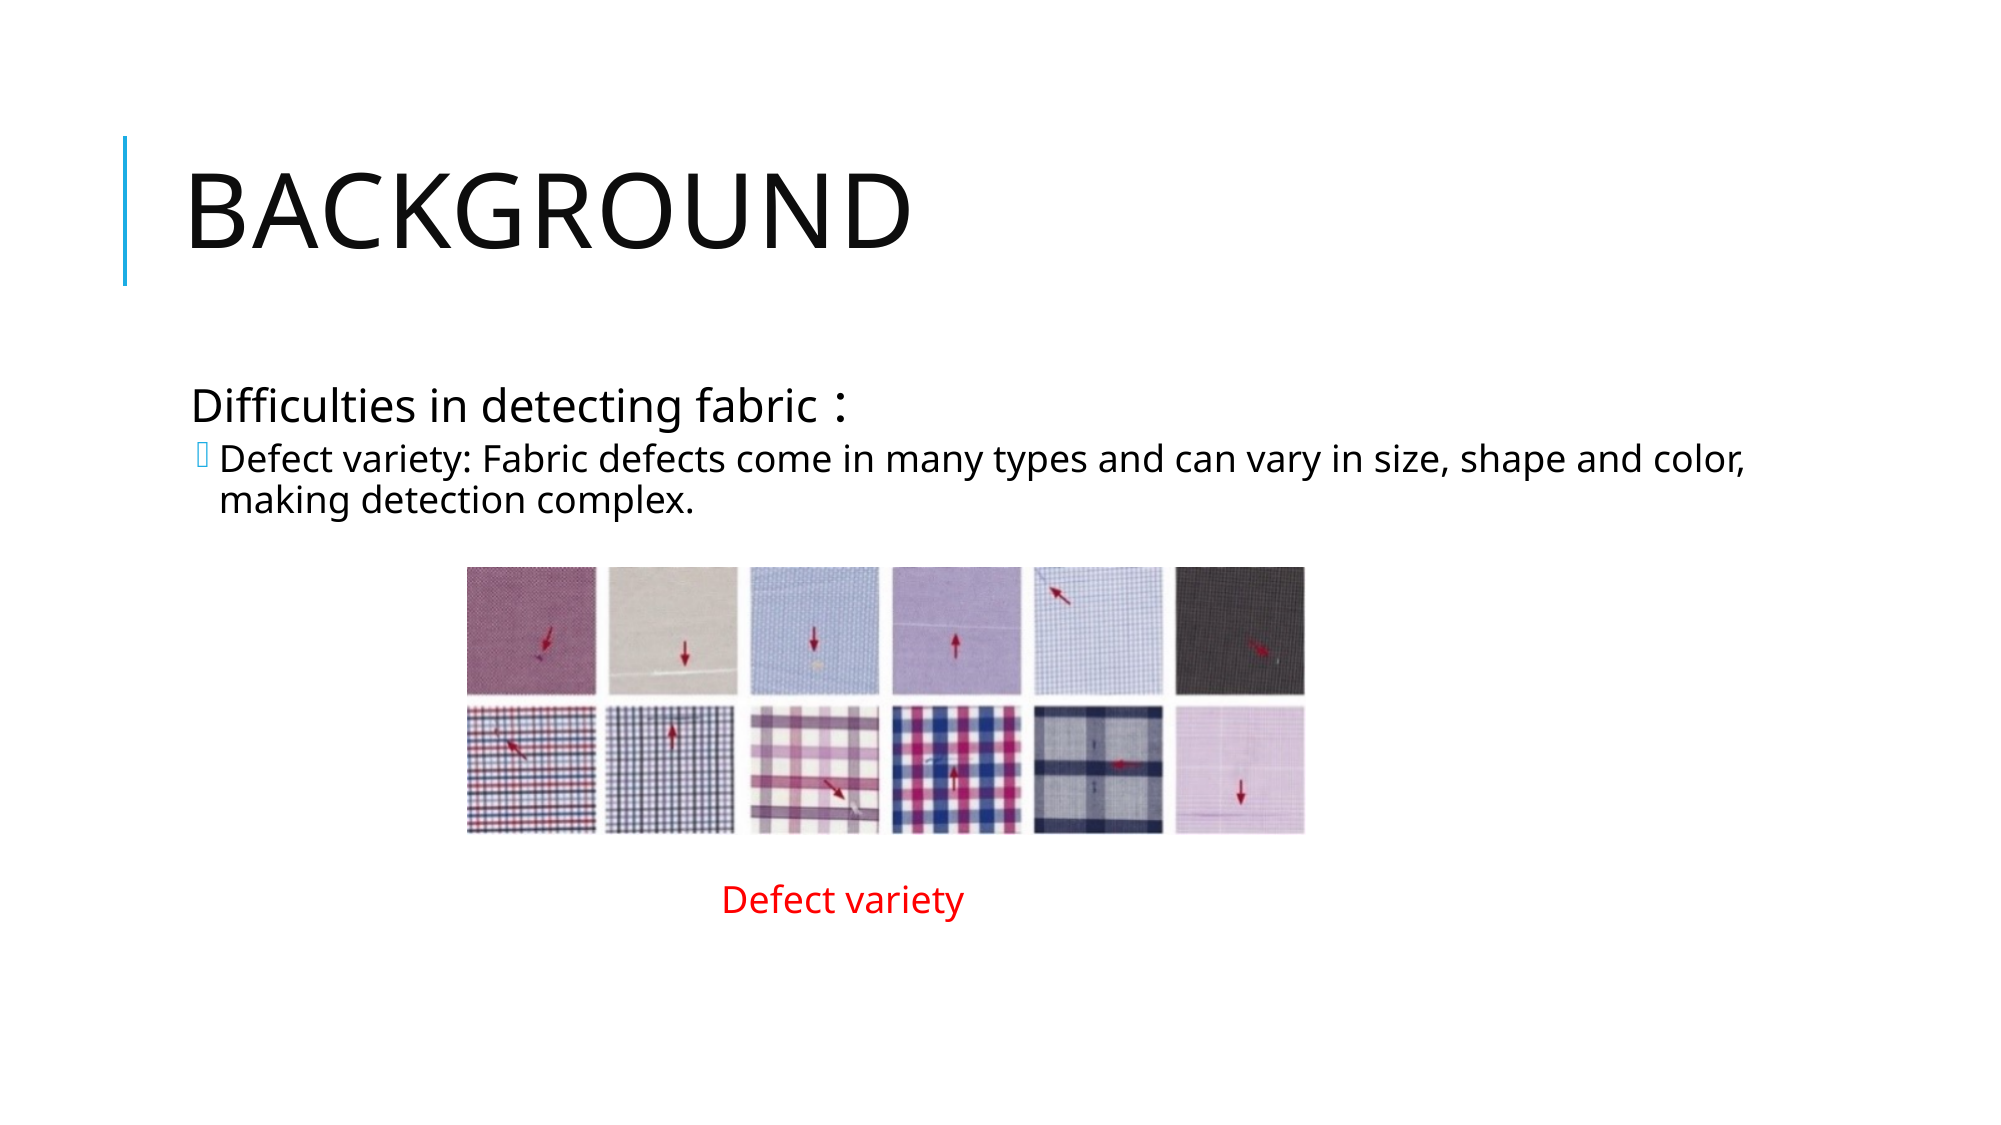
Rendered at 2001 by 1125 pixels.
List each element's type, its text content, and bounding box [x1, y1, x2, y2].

list Difficulties in detecting fabric： Defect variety: Fabric defects come in many types and can vary in size, shape and color, making detection complex. [168, 375, 1763, 1035]
text_box Defect variety [706, 868, 980, 929]
picture [464, 562, 1313, 836]
title Background [168, 96, 1763, 342]
